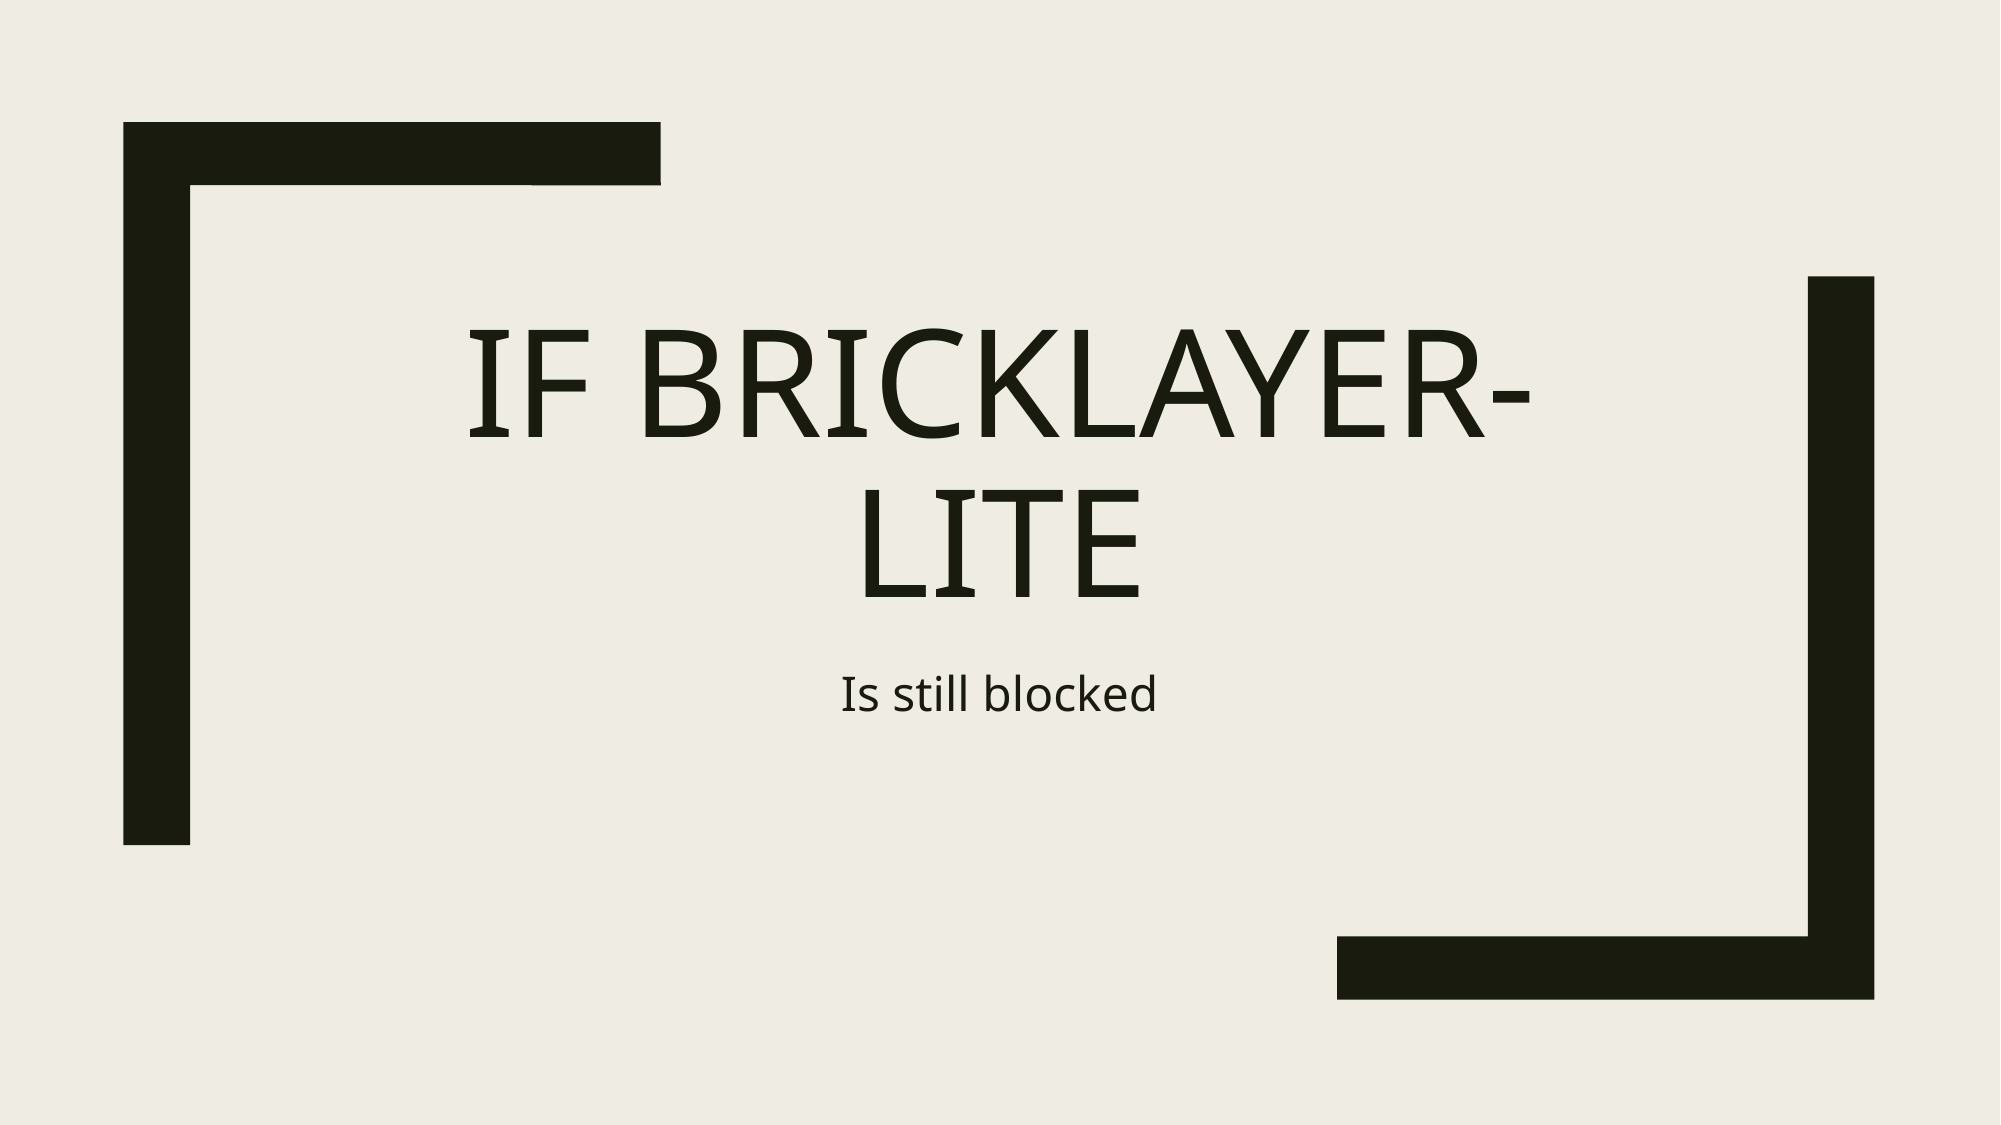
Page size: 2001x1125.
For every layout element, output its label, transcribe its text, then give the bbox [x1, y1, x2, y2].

subtitle Is still blocked [439, 649, 1561, 828]
title If bricklayer-lite [314, 293, 1686, 638]
